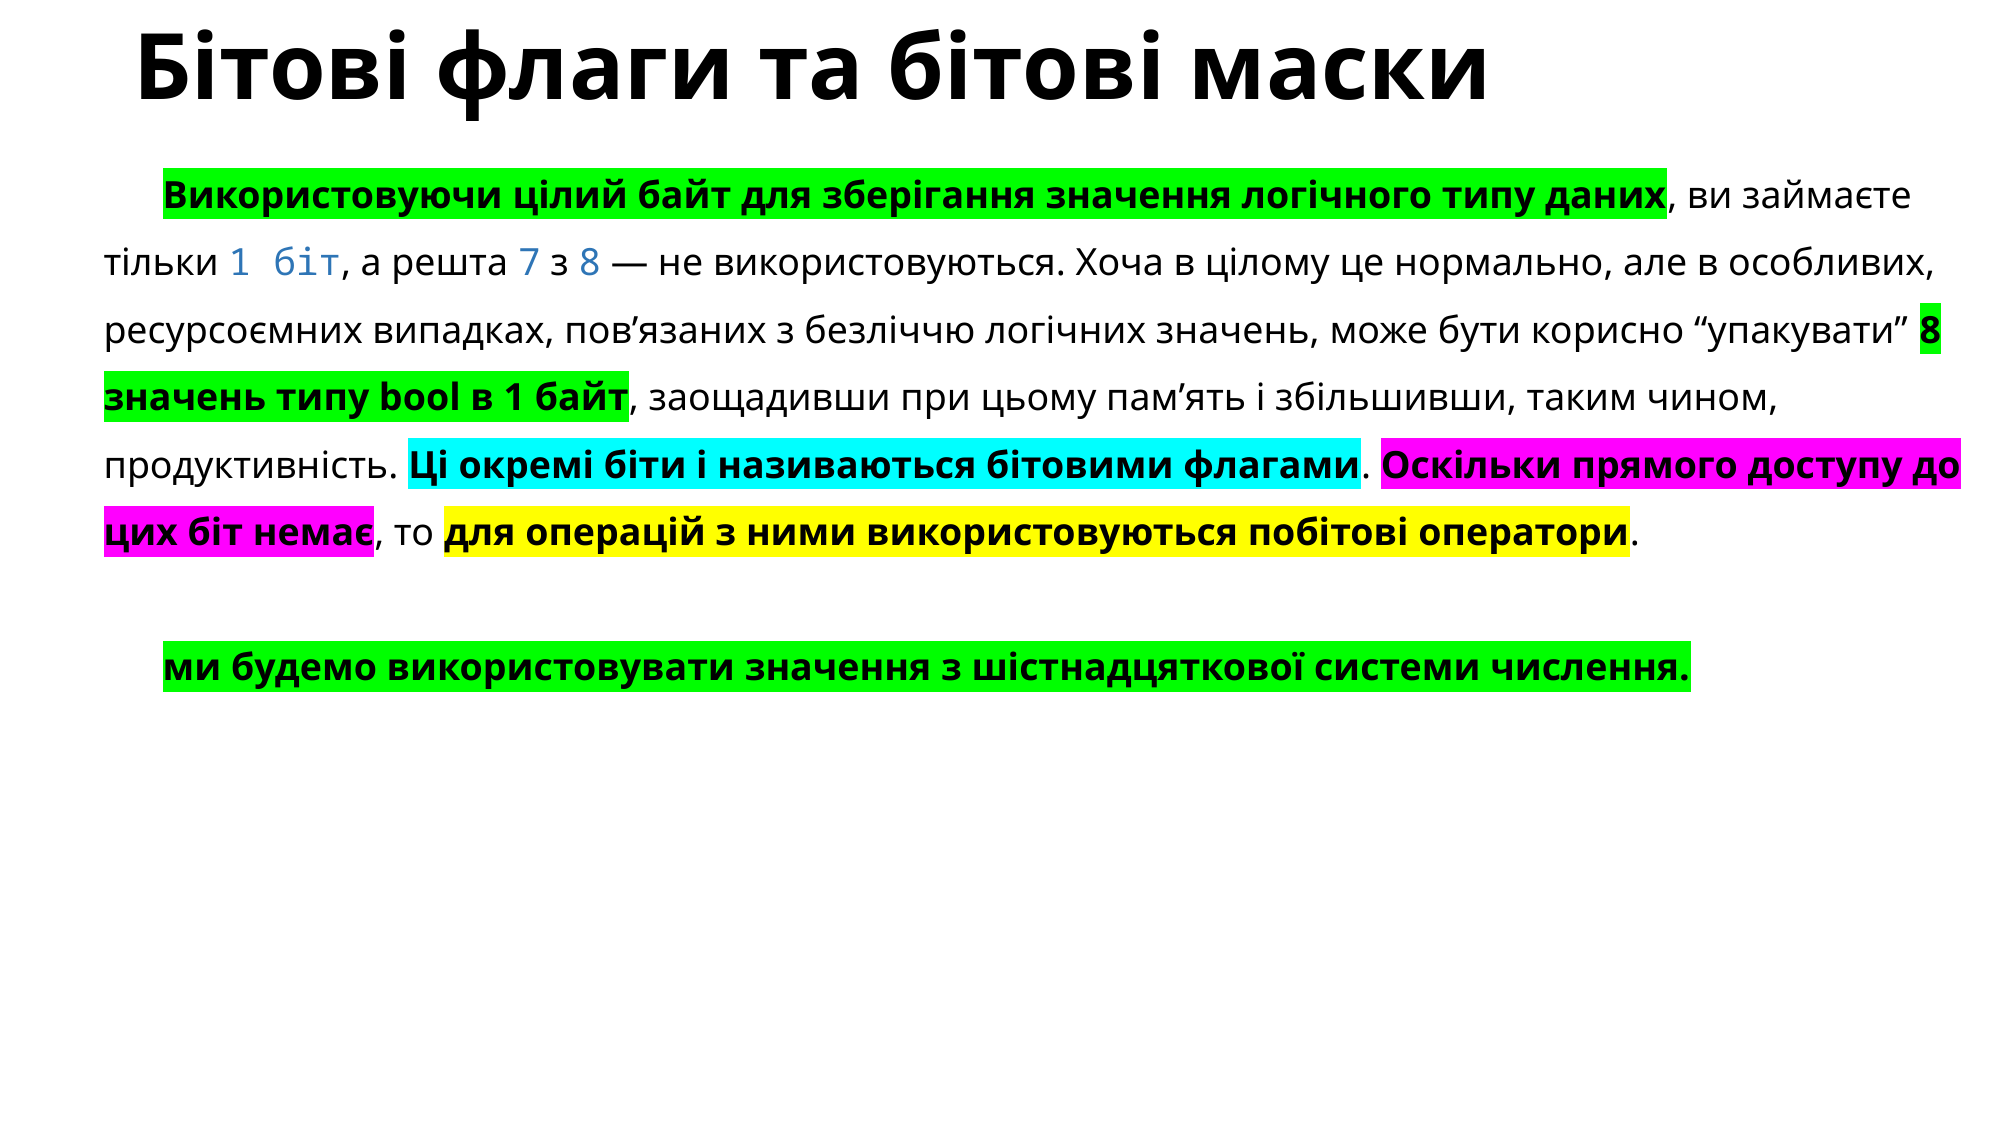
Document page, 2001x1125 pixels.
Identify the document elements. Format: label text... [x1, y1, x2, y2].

title Бітові флаги та бітові маски [0, 0, 2000, 140]
list Використовуючи цілий байт для зберігання значення логічного типу даних, ви займаєте тільки 1 біт, а решта 7 з 8 — не використовуються. Хоча в цілому це нормально, але в особливих, ресурсоємних випадках, пов’язаних з безліччю логічних значень, може бути корисно “упакувати” 8 значень типу bool в 1 байт, заощадивши при цьому пам’ять і збільшивши, таким чином, продуктивність. Ці окремі біти і називаються бітовими флагами. Оскільки прямого доступу до цих біт немає, то для операцій з ними використовуються побітові оператори. ми будемо використовувати значення з шістнадцяткової системи числення. [0, 140, 2000, 1125]
